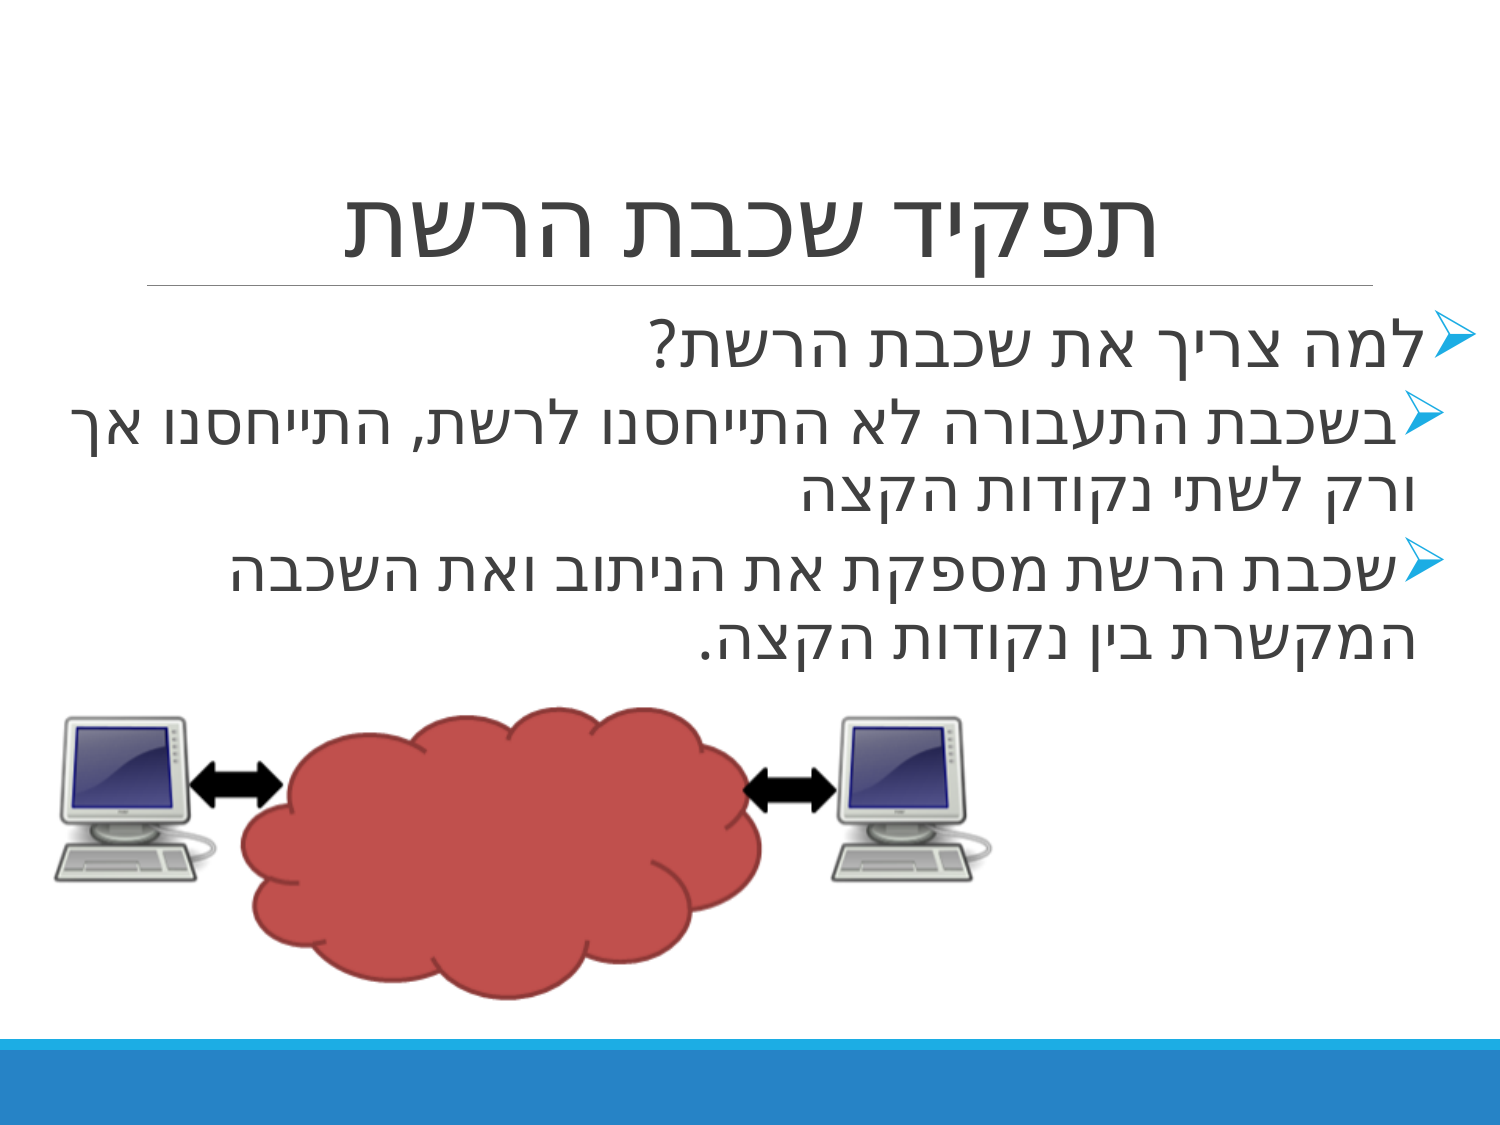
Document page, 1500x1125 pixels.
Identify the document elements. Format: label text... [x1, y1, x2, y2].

picture [40, 691, 1016, 1007]
list למה צריך את שכבת הרשת? בשכבת התעבורה לא התייחסנו לרשת, התייחסנו אך ורק לשתי נקודות הקצה שכבת הרשת מספקת את הניתוב ואת השכבה המקשרת בין נקודות הקצה. [17, 302, 1483, 1047]
title תפקיד שכבת הרשת [135, 47, 1373, 285]
